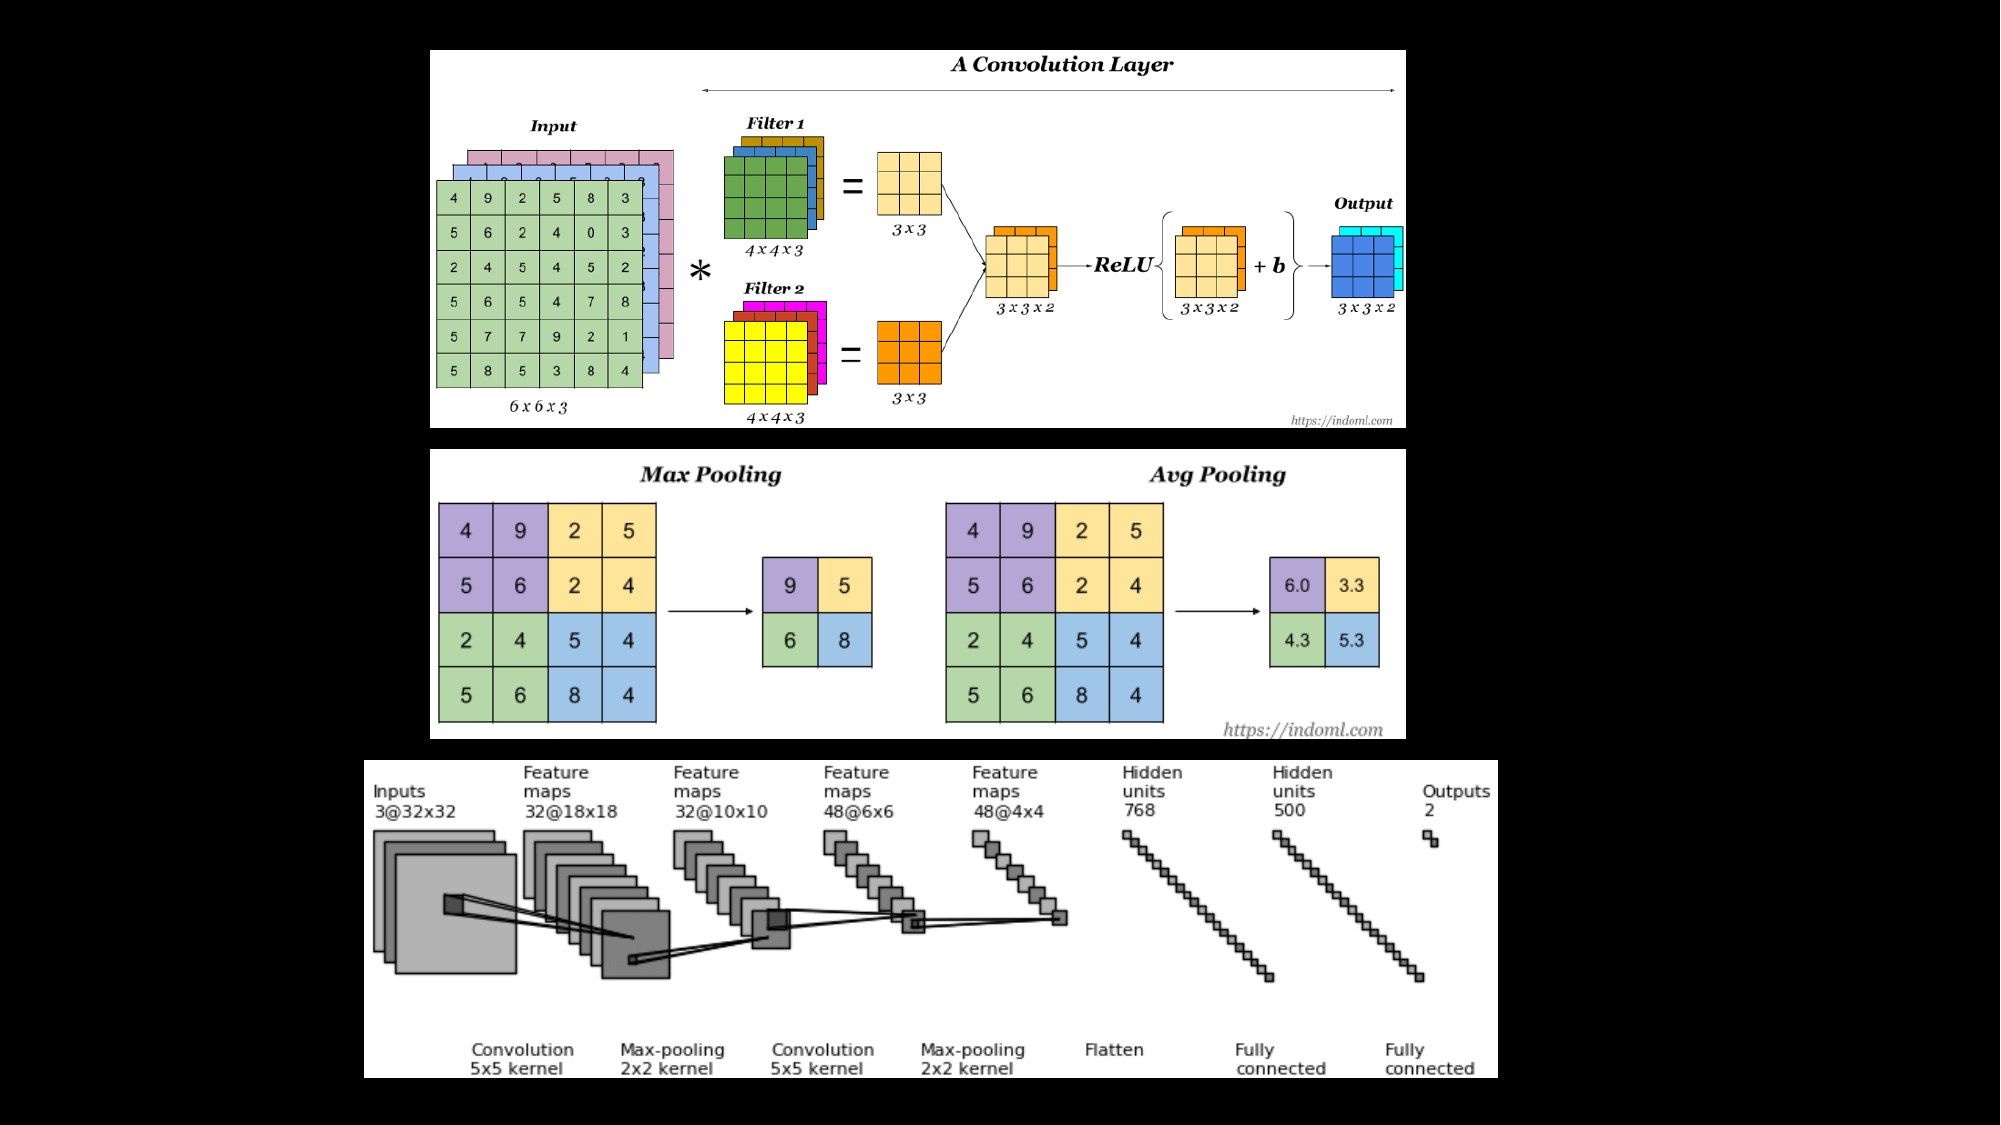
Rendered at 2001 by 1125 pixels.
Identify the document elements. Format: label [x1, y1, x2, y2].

picture [364, 759, 1498, 1078]
picture [429, 49, 1407, 429]
picture [429, 448, 1407, 739]
